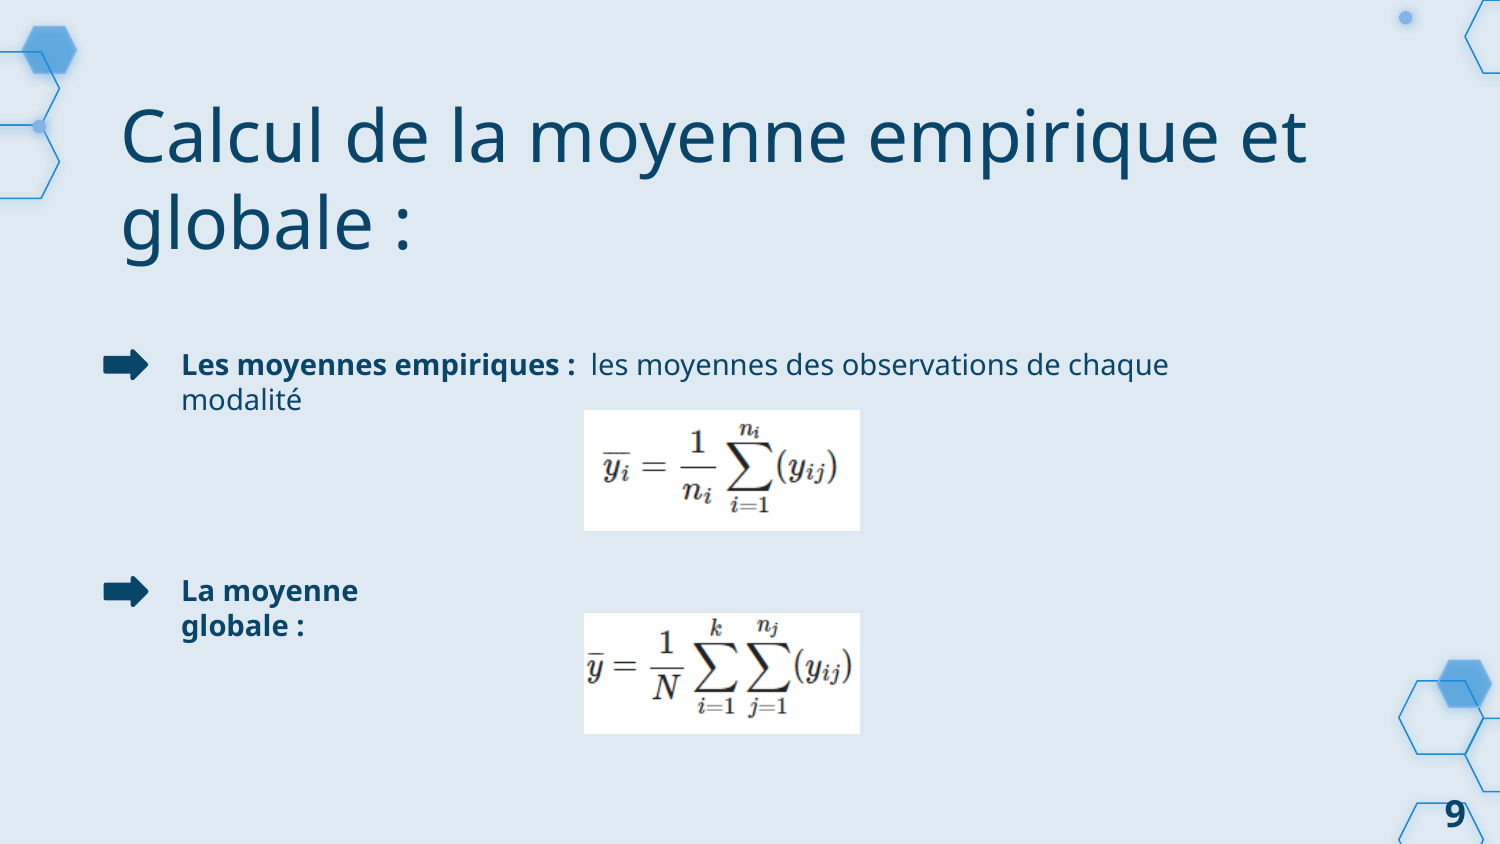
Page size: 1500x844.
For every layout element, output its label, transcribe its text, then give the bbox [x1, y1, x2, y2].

picture [584, 613, 860, 735]
text_box La moyenne globale : [166, 564, 508, 685]
text_box Les moyennes empiriques : les moyennes des observations de chaque modalité [165, 338, 1315, 424]
text_box Calcul de la moyenne empirique et globale : [105, 74, 1429, 281]
text_box 9 [1429, 782, 1500, 843]
picture [584, 410, 861, 531]
text_box [103, 349, 149, 381]
text_box [103, 575, 149, 608]
